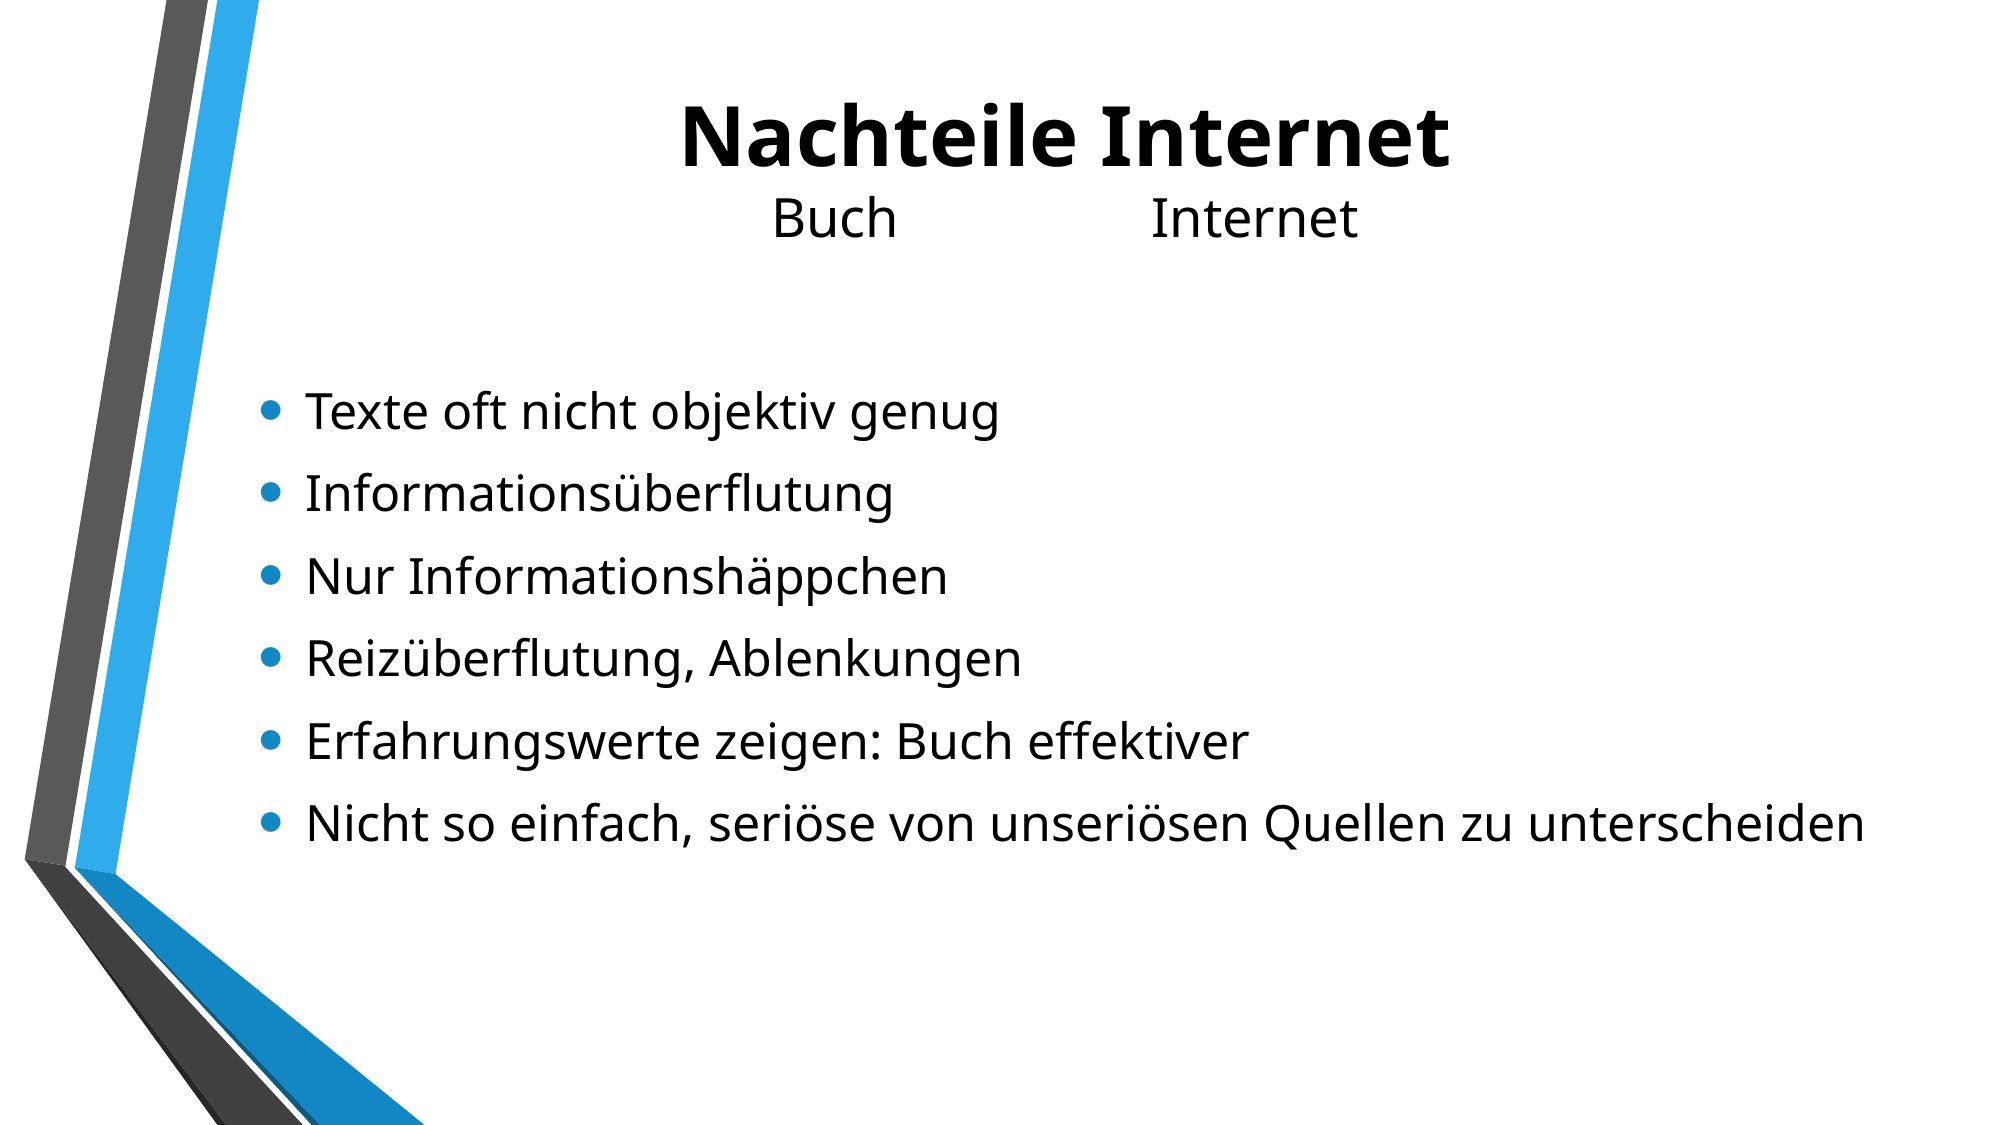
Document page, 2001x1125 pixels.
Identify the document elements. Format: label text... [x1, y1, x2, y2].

list Texte oft nicht objektiv genug Informationsüberflutung Nur Informationshäppchen Reizüberflutung, Ablenkungen Erfahrungswerte zeigen: Buch effektiver Nicht so einfach, seriöse von unseriösen Quellen zu unterscheiden [243, 310, 1887, 950]
text_box Nachteile Internet Buch Internet [243, 22, 1887, 310]
